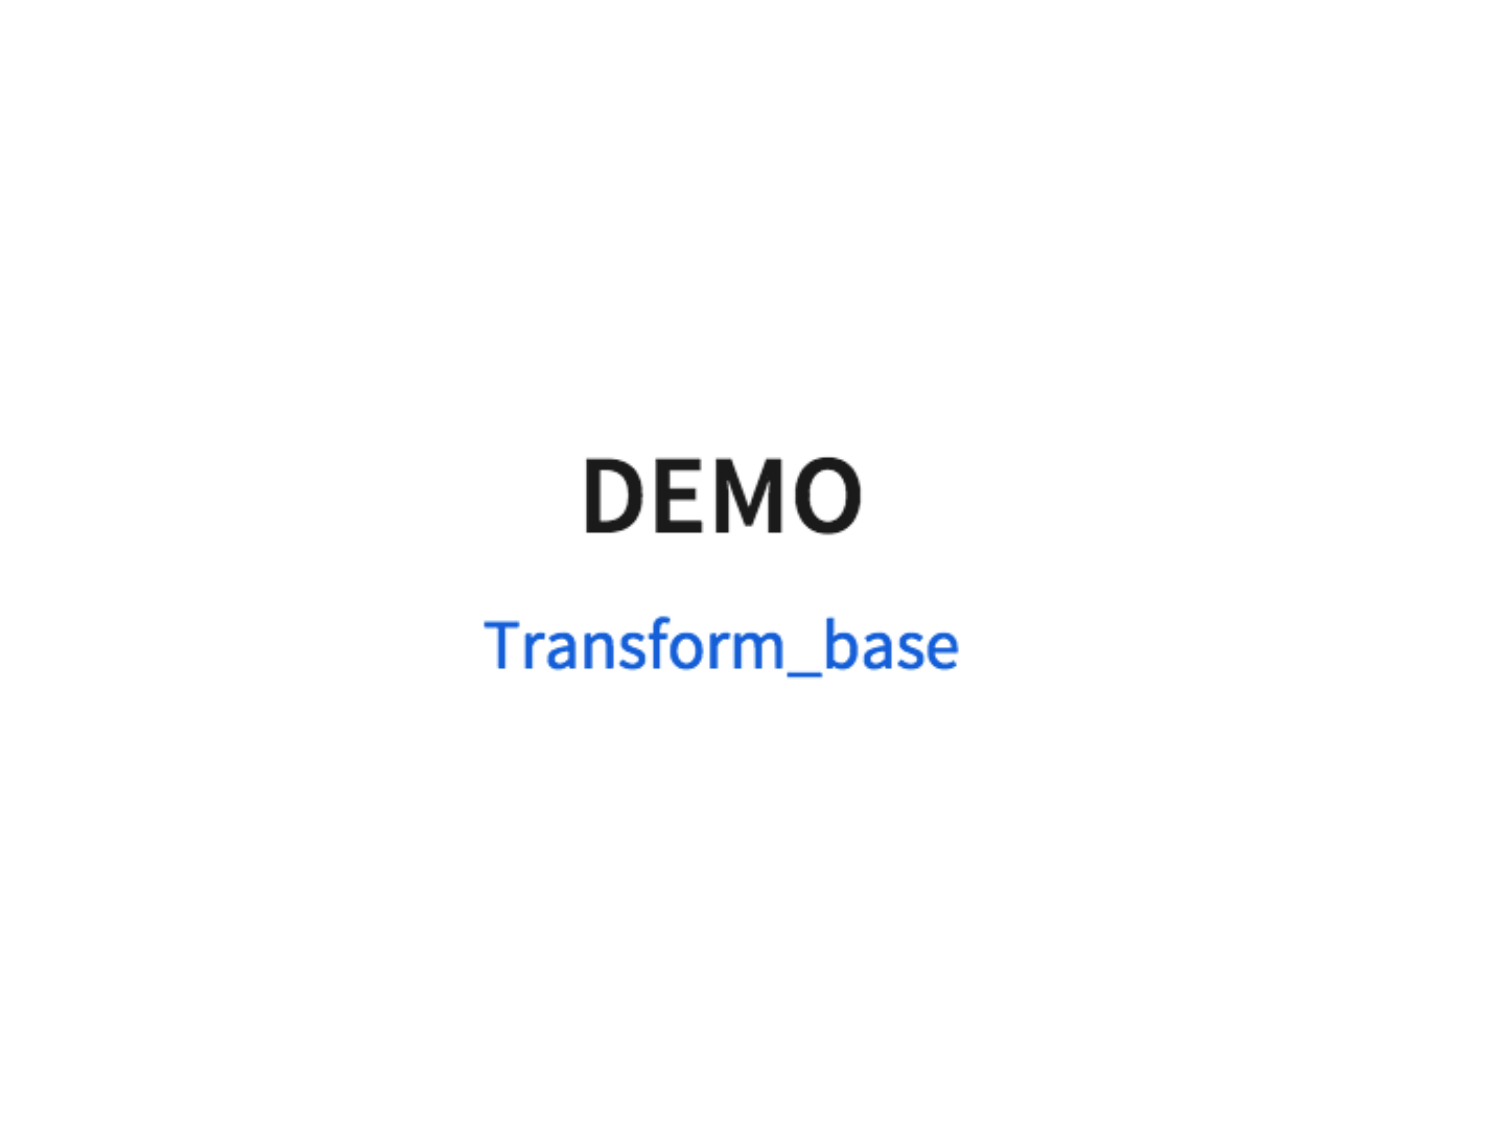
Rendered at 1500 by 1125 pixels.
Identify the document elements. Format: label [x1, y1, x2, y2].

picture [447, 389, 1053, 736]
